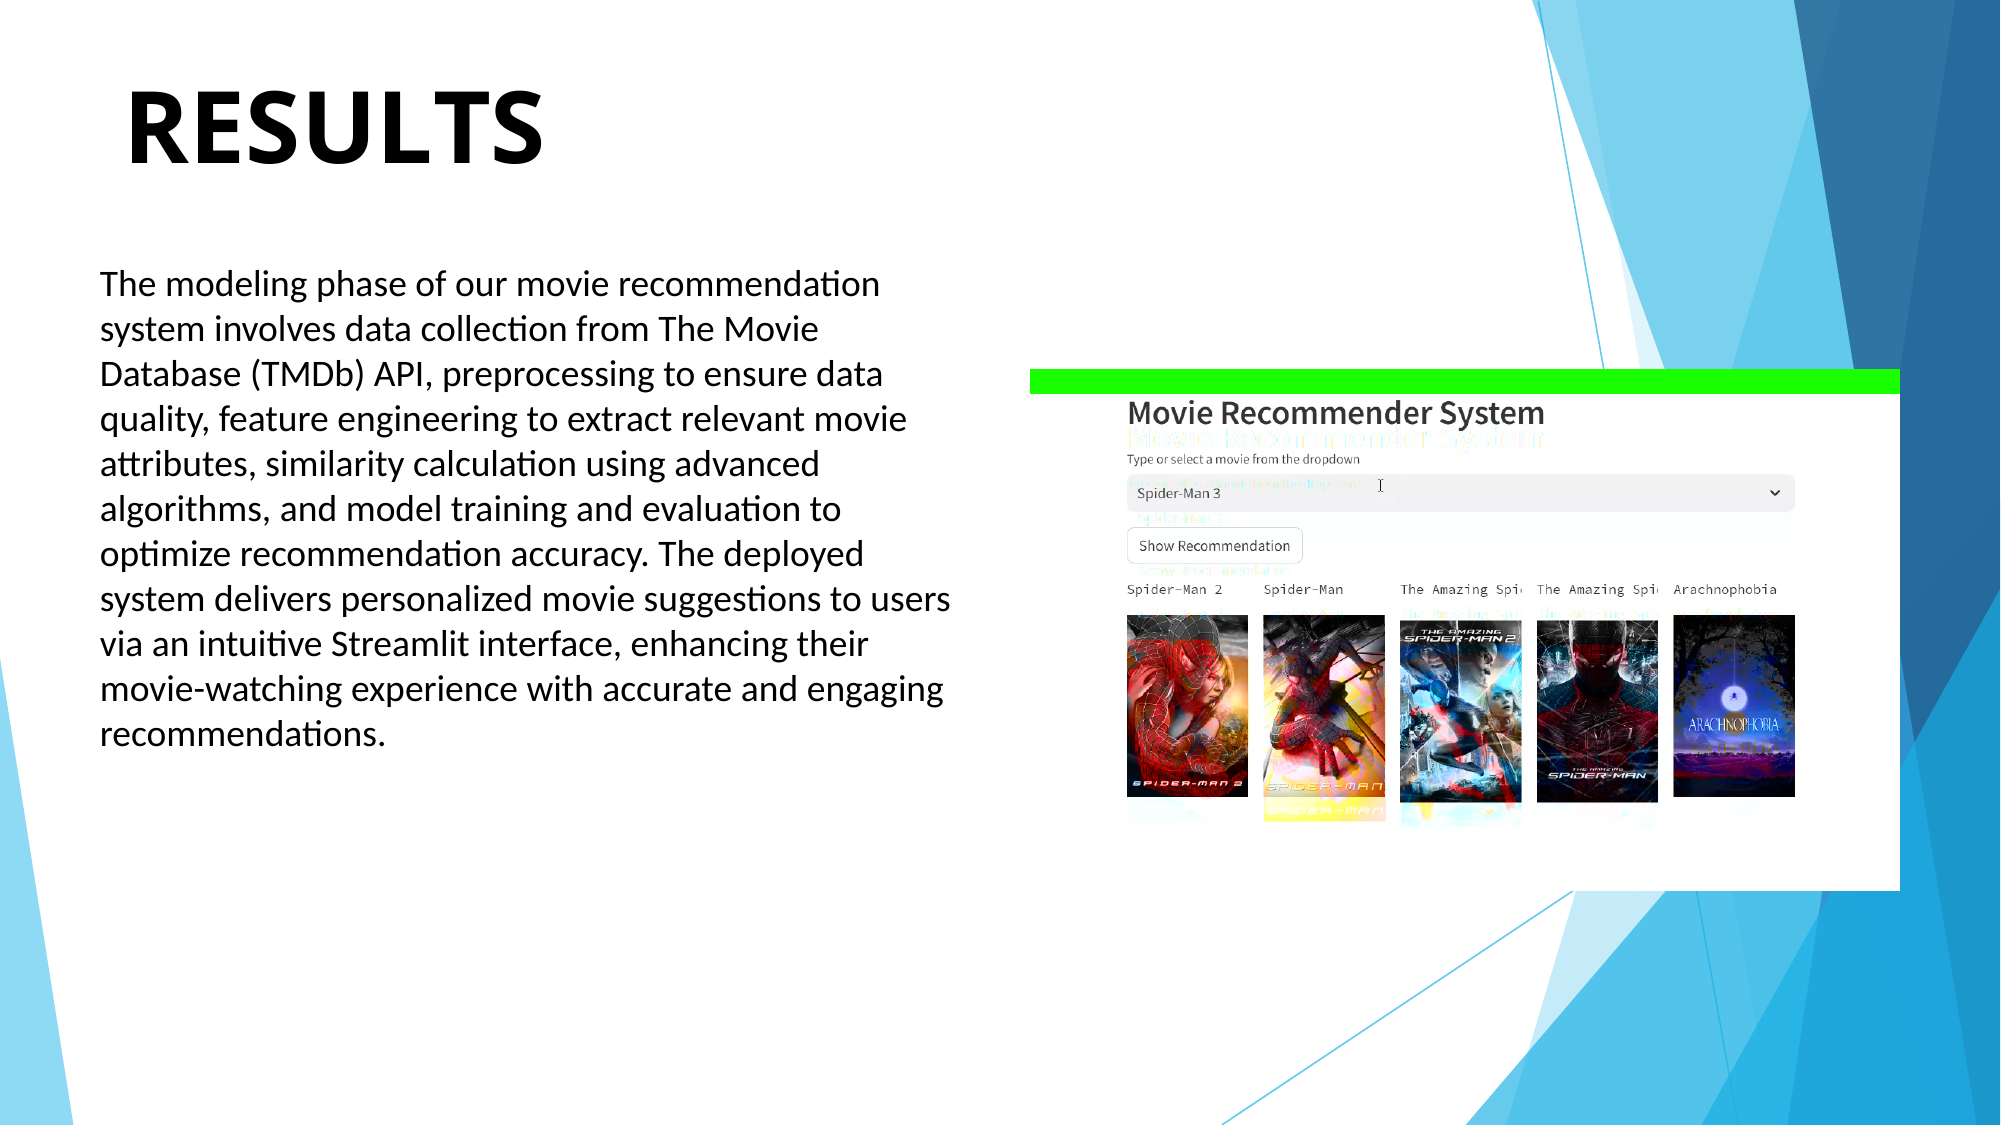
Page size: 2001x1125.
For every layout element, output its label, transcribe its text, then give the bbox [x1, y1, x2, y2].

title RESULTS [123, 63, 1877, 188]
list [1029, 368, 1901, 892]
list The modeling phase of our movie recommendation system involves data collection from The Movie Database (TMDb) API, preprocessing to ensure data quality, feature engineering to extract relevant movie attributes, similarity calculation using advanced algorithms, and model training and evaluation to optimize recommendation accuracy. The deployed system delivers personalized movie suggestions to users via an intuitive Streamlit interface, enhancing their movie-watching experience with accurate and engaging recommendations. [99, 258, 970, 804]
